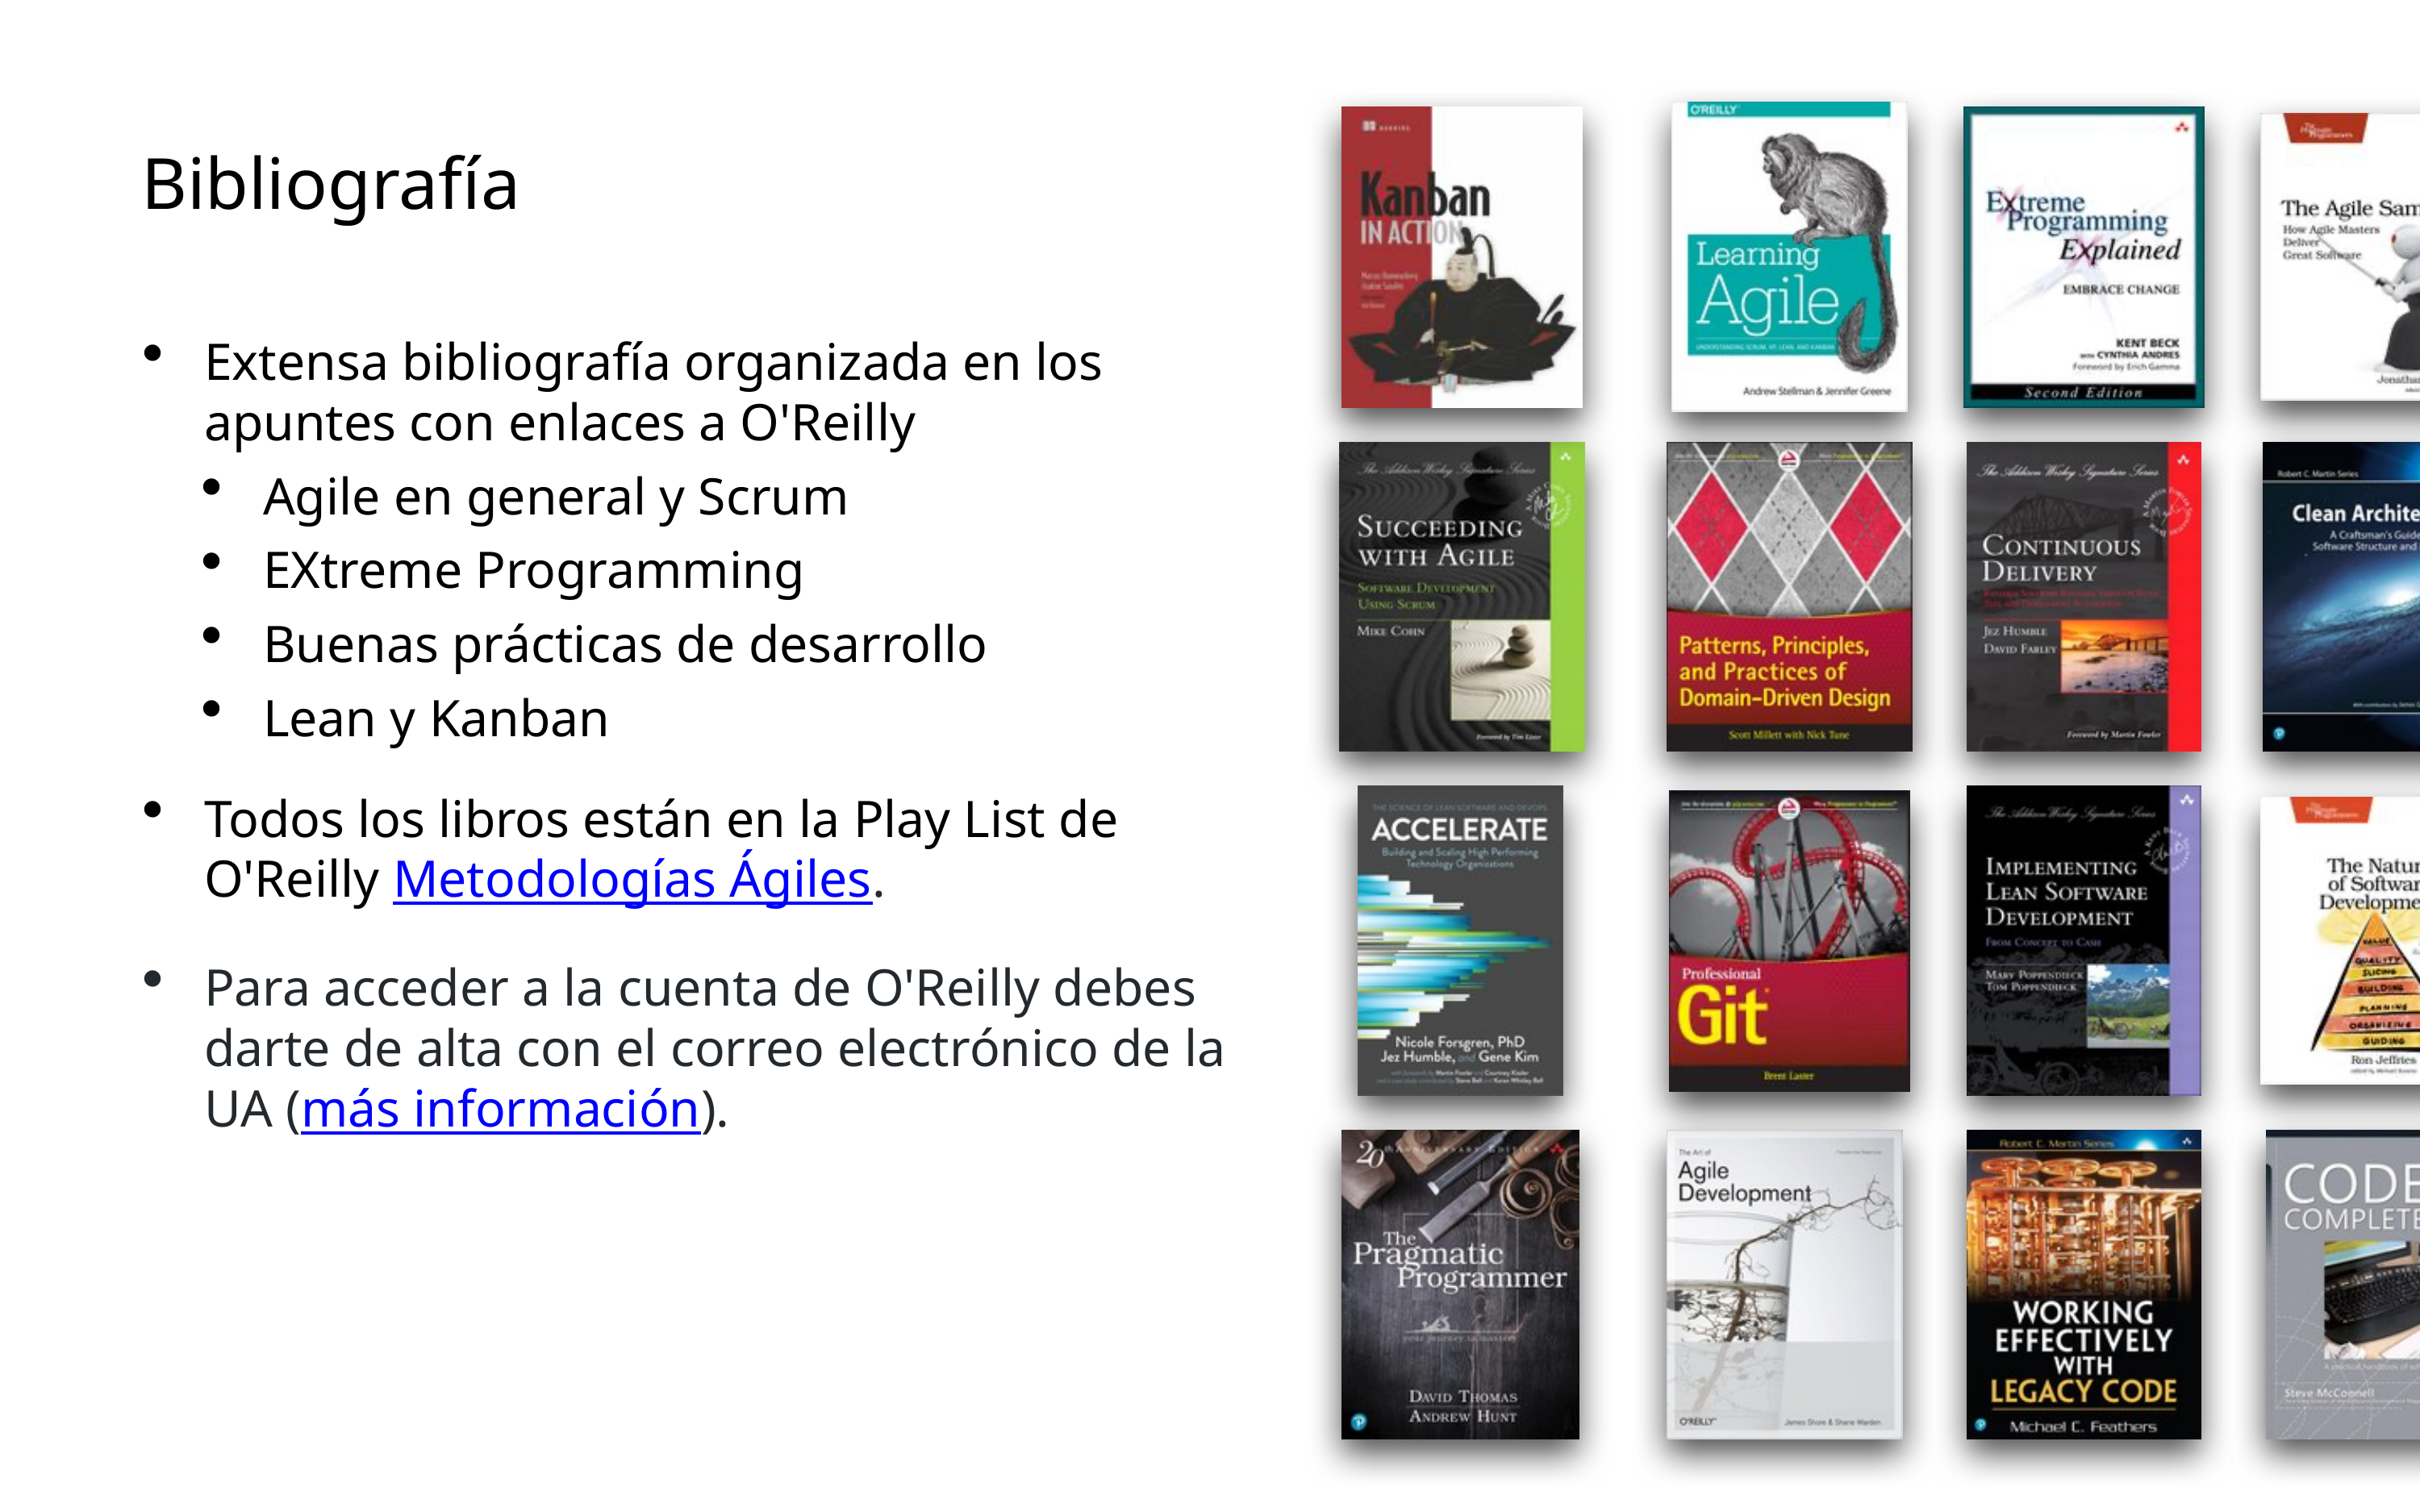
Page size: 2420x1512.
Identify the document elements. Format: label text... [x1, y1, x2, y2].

picture [2265, 1130, 2420, 1440]
list Extensa bibliografía organizada en los apuntes con enlaces a O'Reilly Agile en general y Scrum EXtreme Programming Buenas prácticas de desarrollo Lean y Kanban Todos los libros están en la Play List de O'Reilly Metodologías Ágiles. Para acceder a la cuenta de O'Reilly debes darte de alta con el correo electrónico de la UA (más información). [135, 323, 1287, 1353]
picture [1341, 106, 1583, 408]
title Bibliografía [134, 91, 2321, 271]
picture [1967, 1130, 2201, 1440]
picture [1341, 1130, 1579, 1440]
picture [1963, 106, 2205, 408]
picture [1671, 102, 1908, 412]
picture [2263, 442, 2420, 752]
picture [2260, 113, 2420, 402]
picture [1967, 785, 2201, 1096]
picture [1357, 785, 1563, 1096]
picture [1667, 442, 1913, 752]
picture [2260, 797, 2420, 1085]
picture [1667, 1130, 1903, 1440]
picture [1669, 789, 1910, 1092]
picture [1967, 442, 2201, 752]
picture [1339, 442, 1585, 752]
